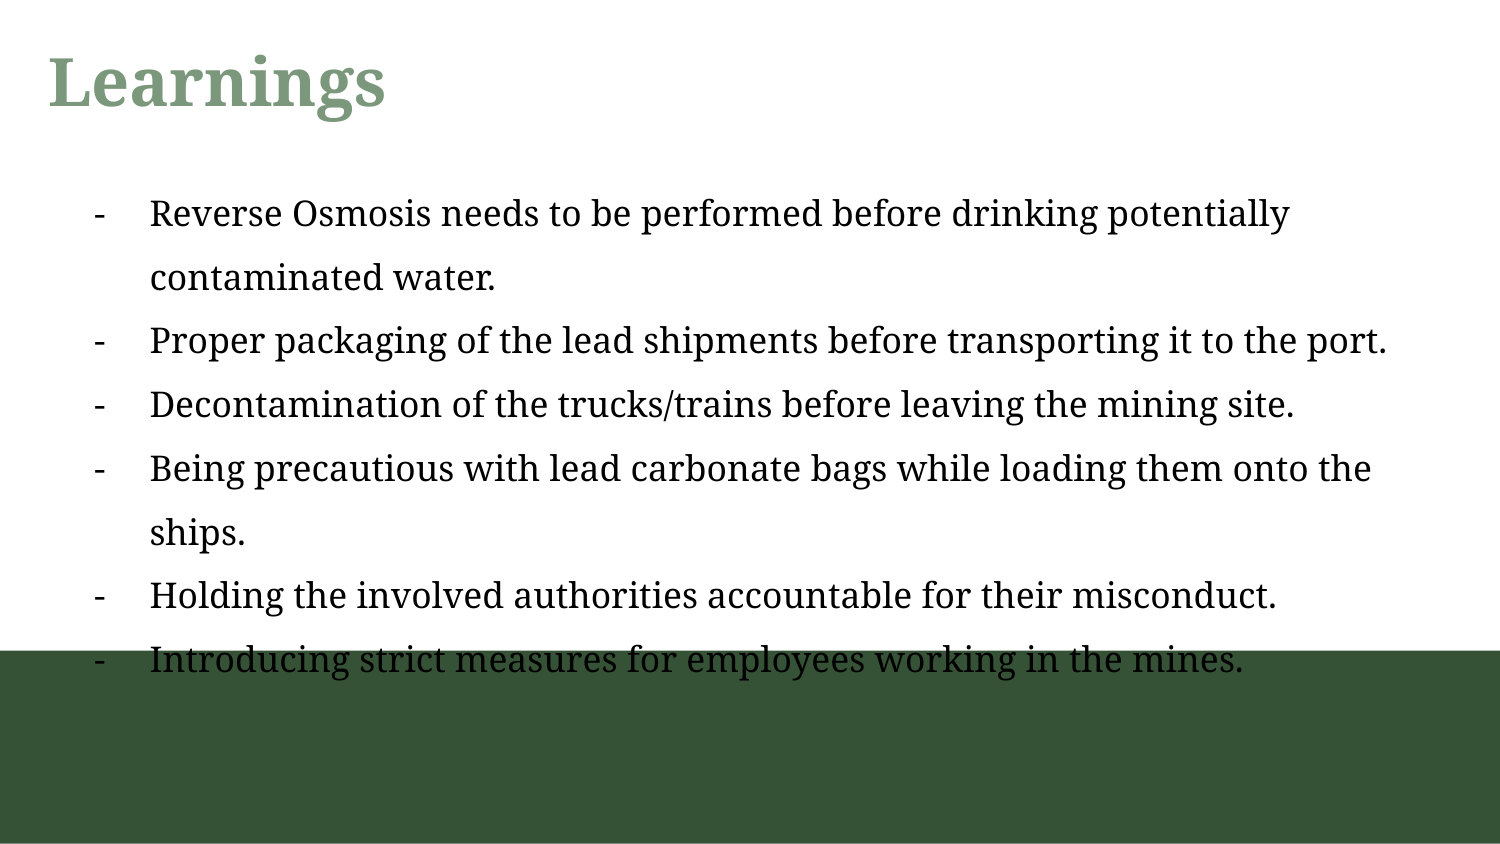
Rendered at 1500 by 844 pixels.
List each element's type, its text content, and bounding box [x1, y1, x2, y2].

text_box Reverse Osmosis needs to be performed before drinking potentially contaminated water. Proper packaging of the lead shipments before transporting it to the port. Decontamination of the trucks/trains before leaving the mining site. Being precautious with lead carbonate bags while loading them onto the ships. Holding the involved authorities accountable for their misconduct. Introducing strict measures for employees working in the mines. [59, 154, 1417, 738]
text_box Learnings [33, 24, 631, 135]
text_box [0, 650, 1500, 844]
